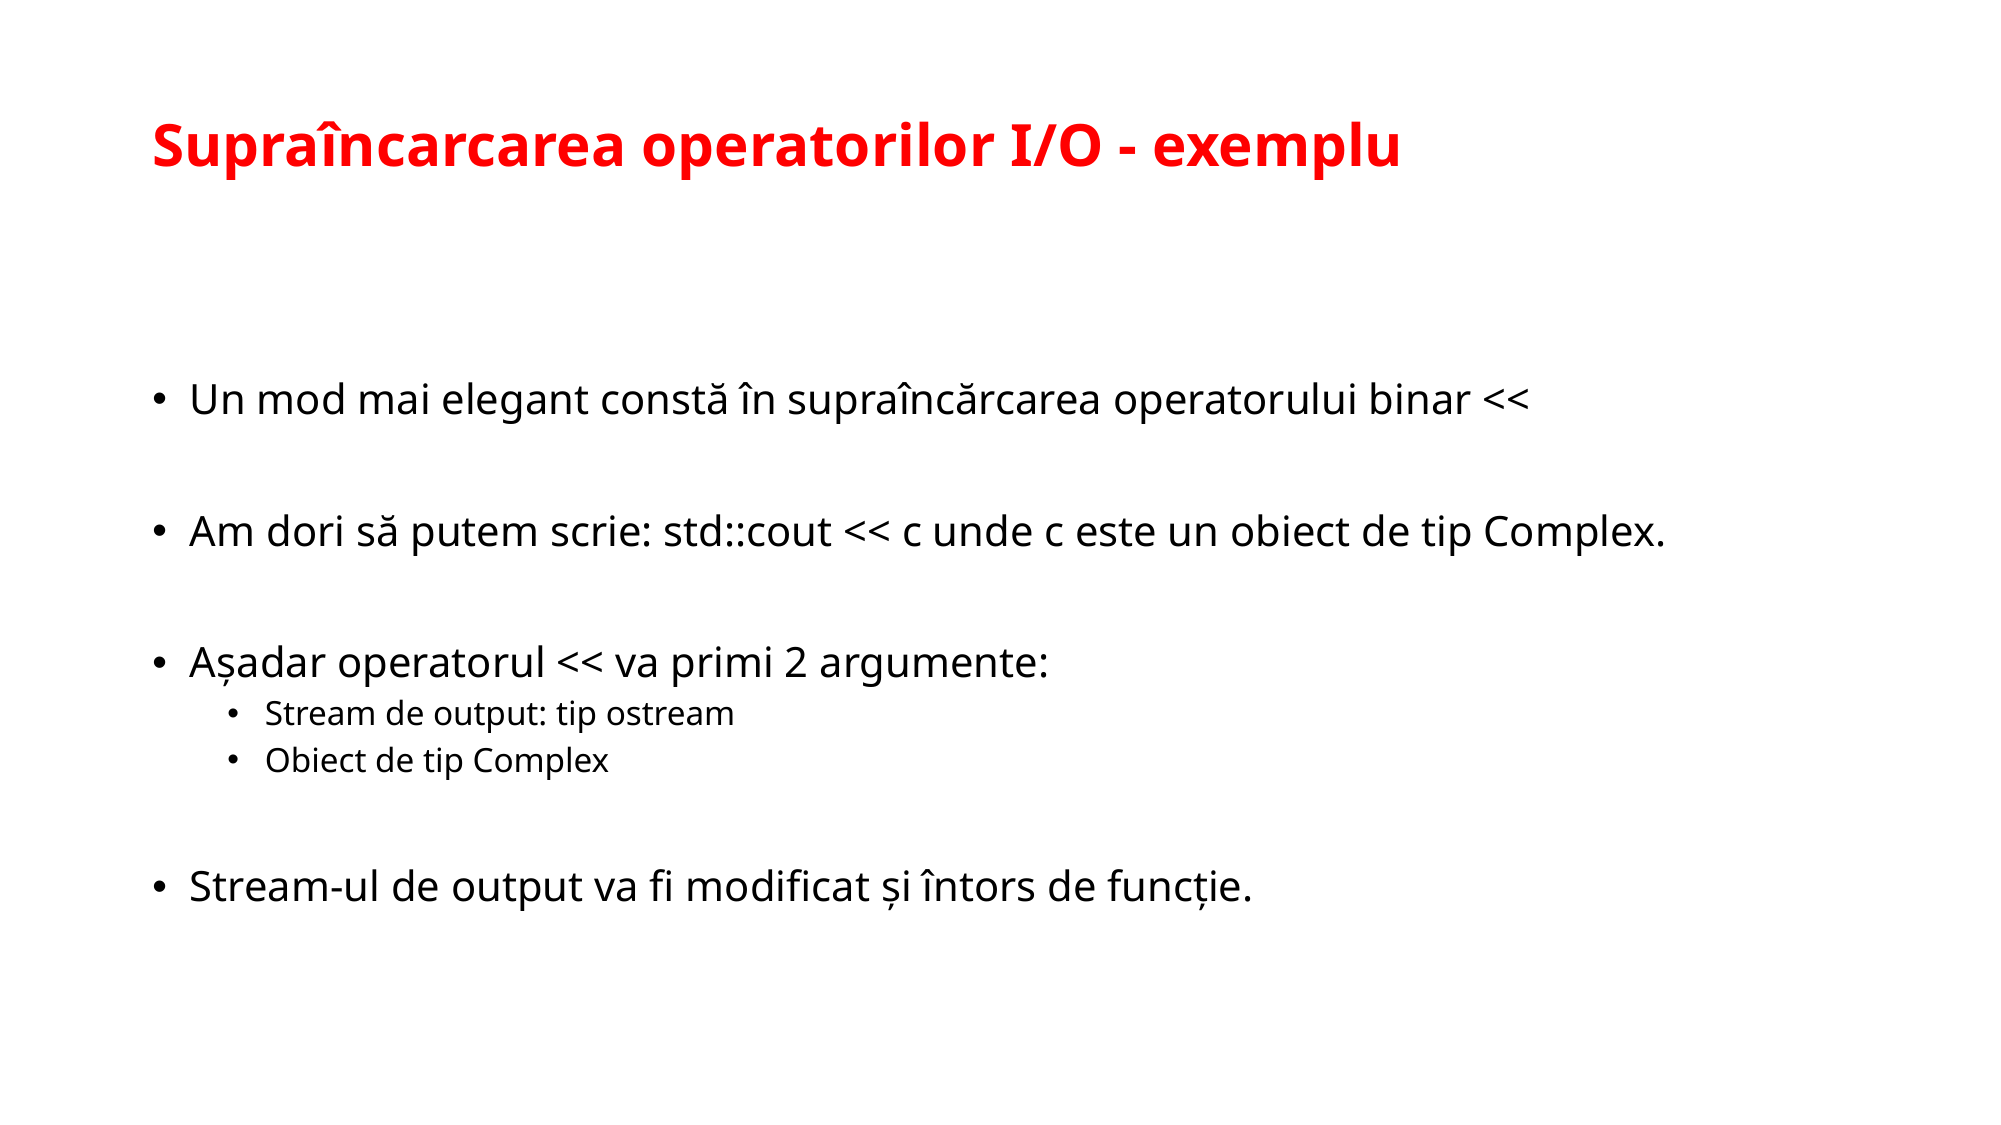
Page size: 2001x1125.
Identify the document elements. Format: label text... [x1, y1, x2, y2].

list Un mod mai elegant constă în supraîncărcarea operatorului binar << Am dori să putem scrie: std::cout << c unde c este un obiect de tip Complex. Așadar operatorul << va primi 2 argumente: Stream de output: tip ostream Obiect de tip Complex Stream-ul de output va fi modificat și întors de funcție. [137, 370, 1863, 823]
title Supraîncarcarea operatorilor I/O - exemplu [137, 59, 1863, 235]
